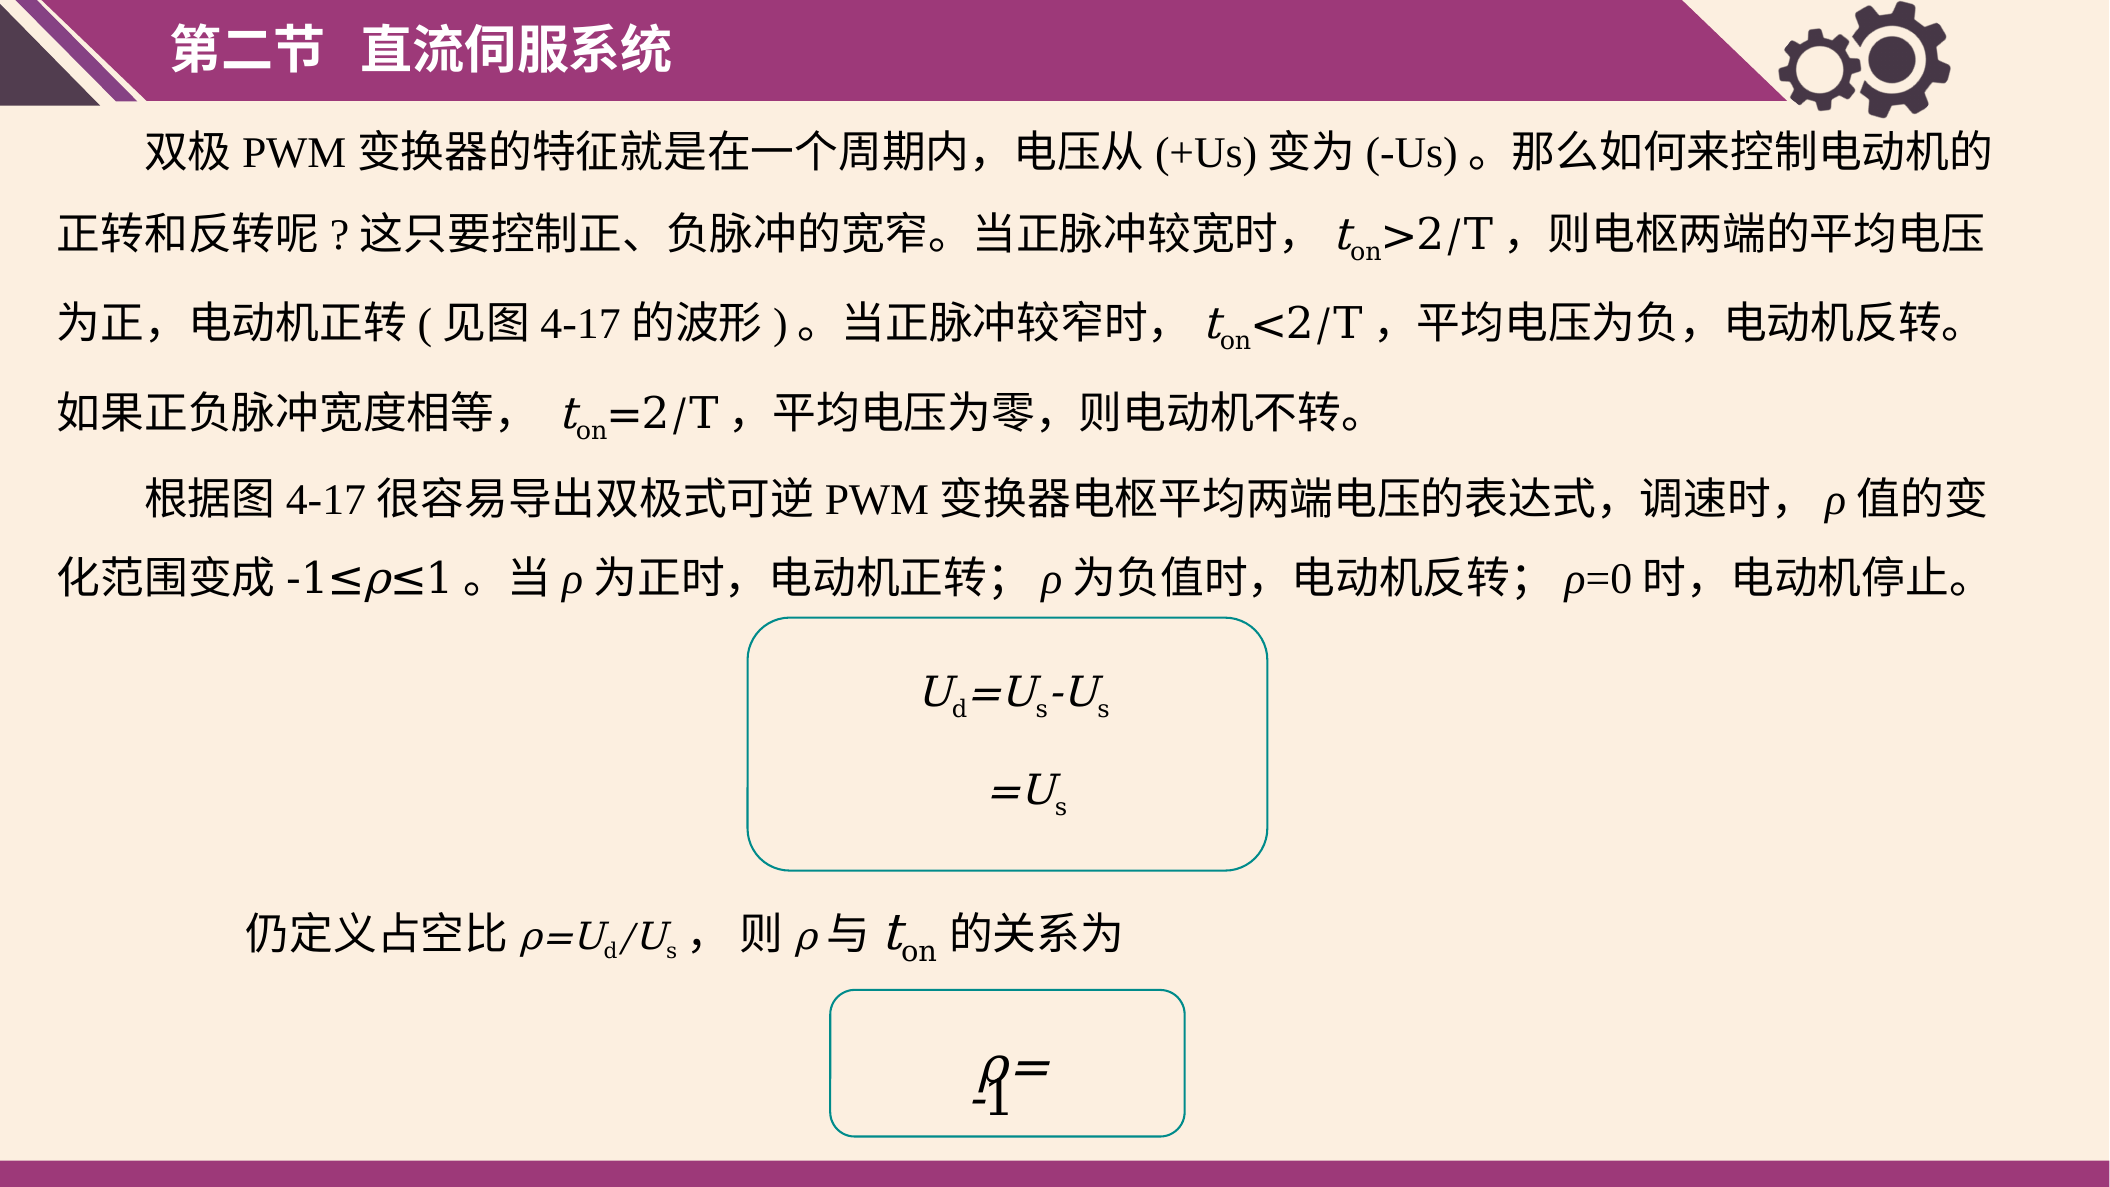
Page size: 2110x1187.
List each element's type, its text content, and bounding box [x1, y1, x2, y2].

text_box [746, 689, 1269, 857]
text_box [829, 988, 1186, 1138]
text_box 仍定义占空比ρ=Ud/Us， 则ρ与ton的关系为 [142, 857, 1884, 976]
text_box [0, 1160, 2110, 1187]
picture [1793, 0, 1942, 139]
text_box [0, 2, 103, 107]
text_box [13, 0, 140, 103]
text_box 双极PWM变换器的特征就是在一个周期内，电压从(+Us)变为(-Us)。那么如何来控制电动机的正转和反转呢?这只要控制正、负脉冲的宽窄。当正脉冲较宽时，ton>2/T，则电枢两端的平均电压为正，电动机正转(见图4-17的波形)。当正脉冲较窄时，ton<2/T，平均电压为负，电动机反转。如果正负脉冲宽度相等， ton=2/T，平均电压为零，则电动机不转。 根据图4-17很容易导出双极式可逆PWM变换器电枢平均两端电压的表达式，调速时，ρ值的变化范围变成-1≤ρ≤1。当ρ为正时，电动机正转；ρ为负值时，电动机反转；ρ=0时，电动机停止。 [40, 88, 2012, 689]
text_box 第二节 直流伺服系统 [153, 8, 1460, 87]
text_box [40, 0, 1790, 103]
